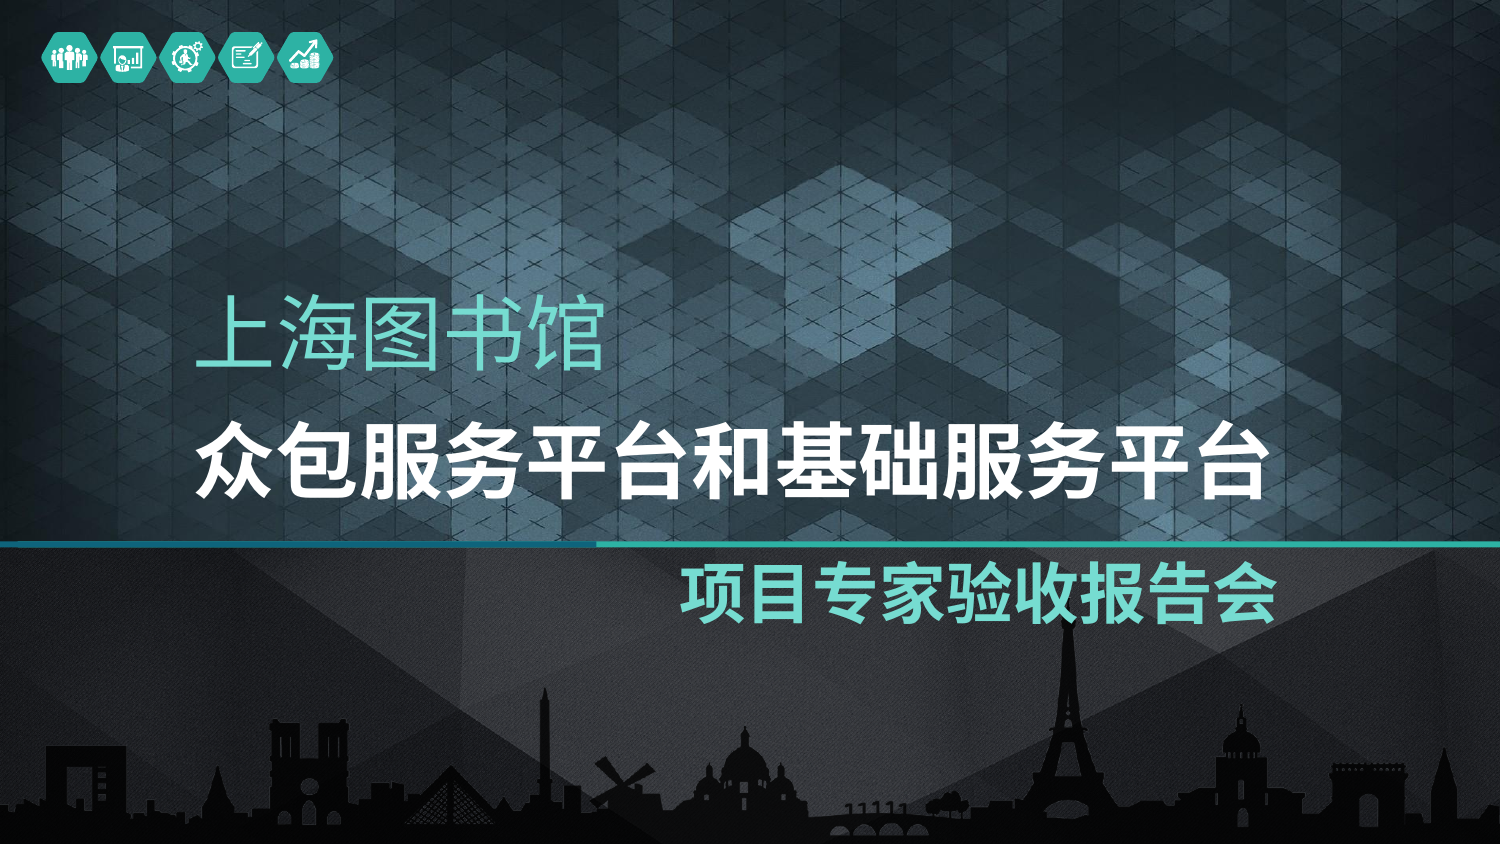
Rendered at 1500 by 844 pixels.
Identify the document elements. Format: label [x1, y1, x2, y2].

text_box [41, 31, 98, 84]
picture [0, 0, 1500, 844]
text_box [99, 31, 157, 84]
text_box [158, 31, 216, 84]
text_box [217, 31, 275, 84]
text_box [276, 31, 334, 84]
